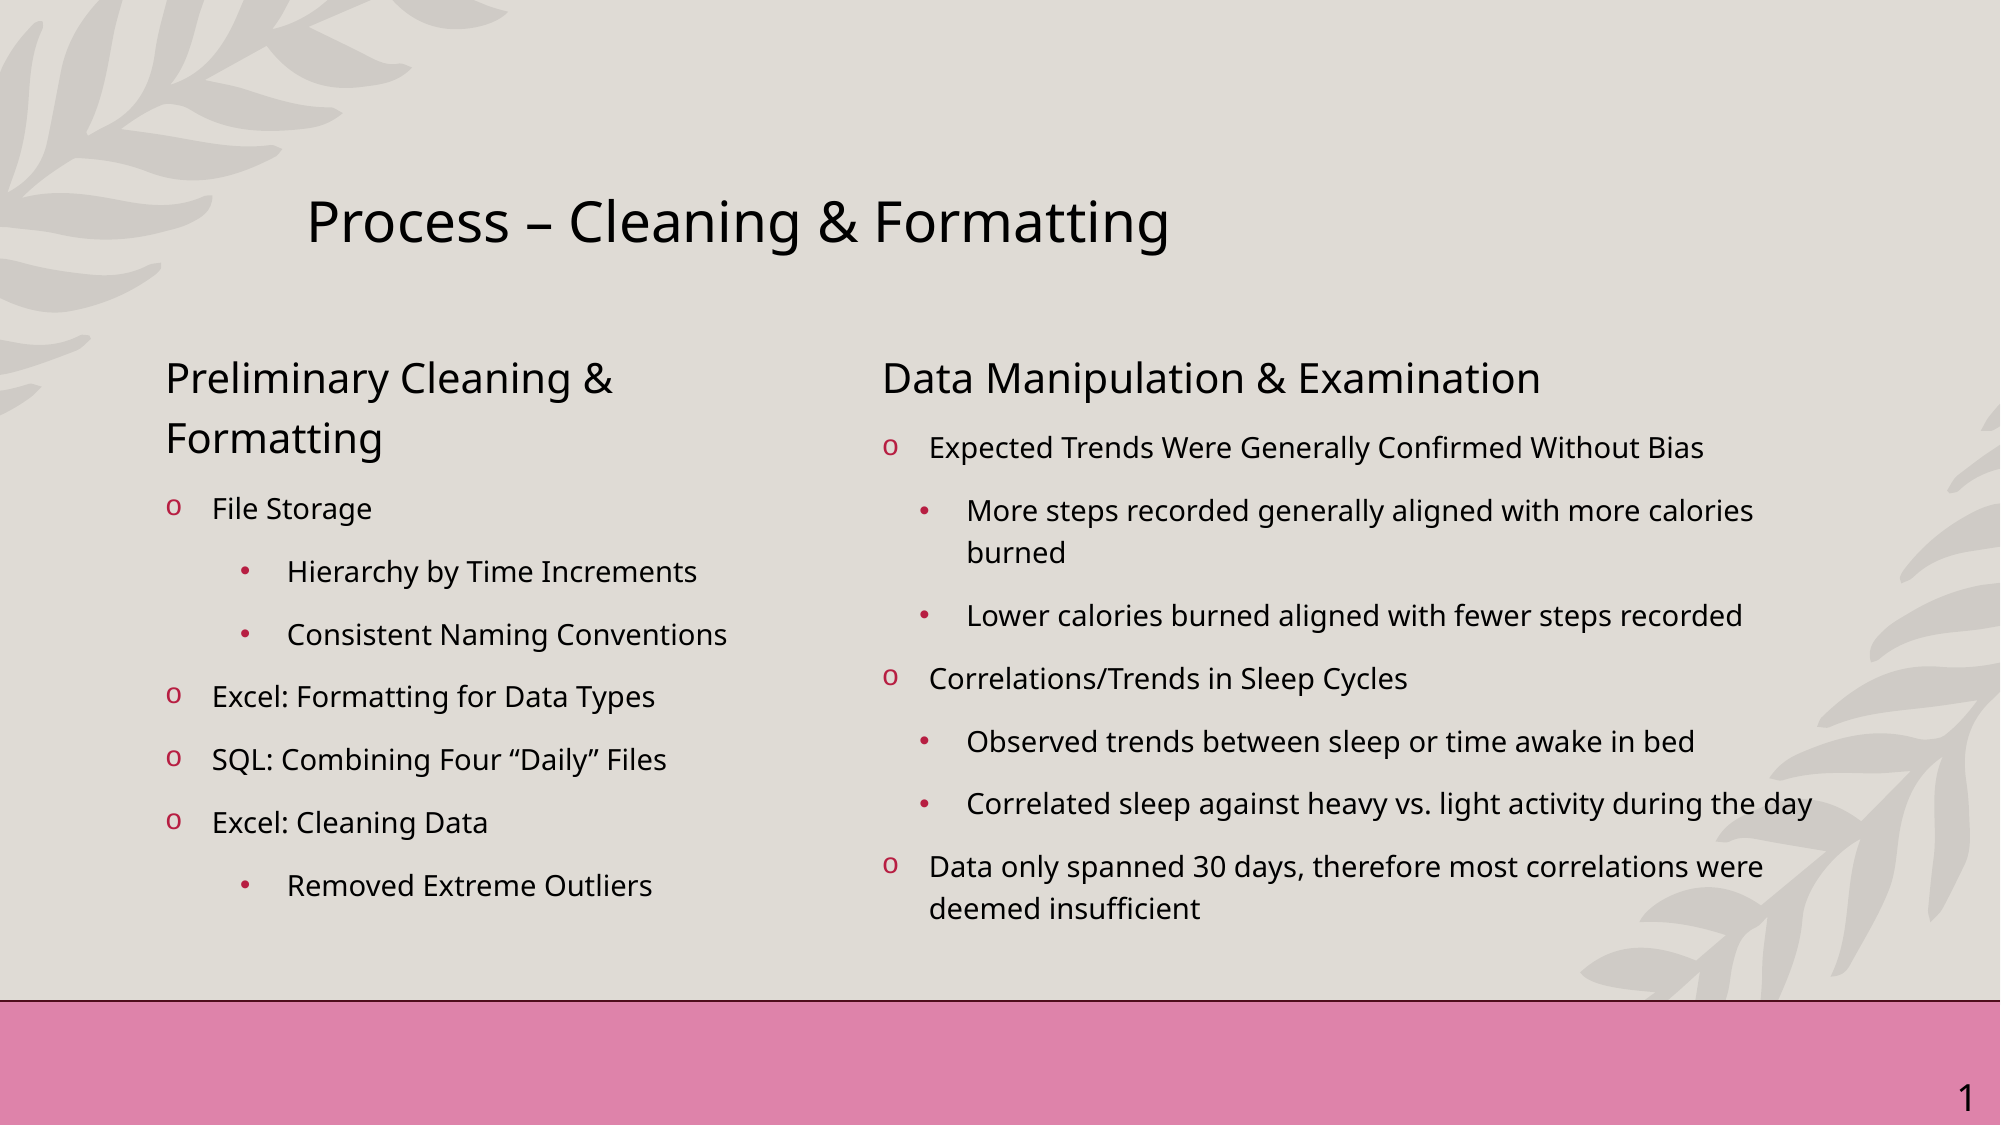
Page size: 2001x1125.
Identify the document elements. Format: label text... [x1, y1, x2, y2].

title Process – Cleaning & Formatting [219, 142, 1187, 262]
text_box [0, 1000, 2000, 1125]
list Data Manipulation & Examination Expected Trends Were Generally Confirmed Without Bias More steps recorded generally aligned with more calories burned Lower calories burned aligned with fewer steps recorded Correlations/Trends in Sleep Cycles Observed trends between sleep or time awake in bed Correlated sleep against heavy vs. light activity during the day Data only spanned 30 days, therefore most correlations were deemed insufficient [866, 334, 1862, 975]
list Preliminary Cleaning & Formatting File Storage Hierarchy by Time Increments Consistent Naming Conventions Excel: Formatting for Data Types SQL: Combining Four “Daily” Files Excel: Cleaning Data Removed Extreme Outliers [150, 334, 810, 975]
text_box 10 [1941, 1066, 2000, 1125]
